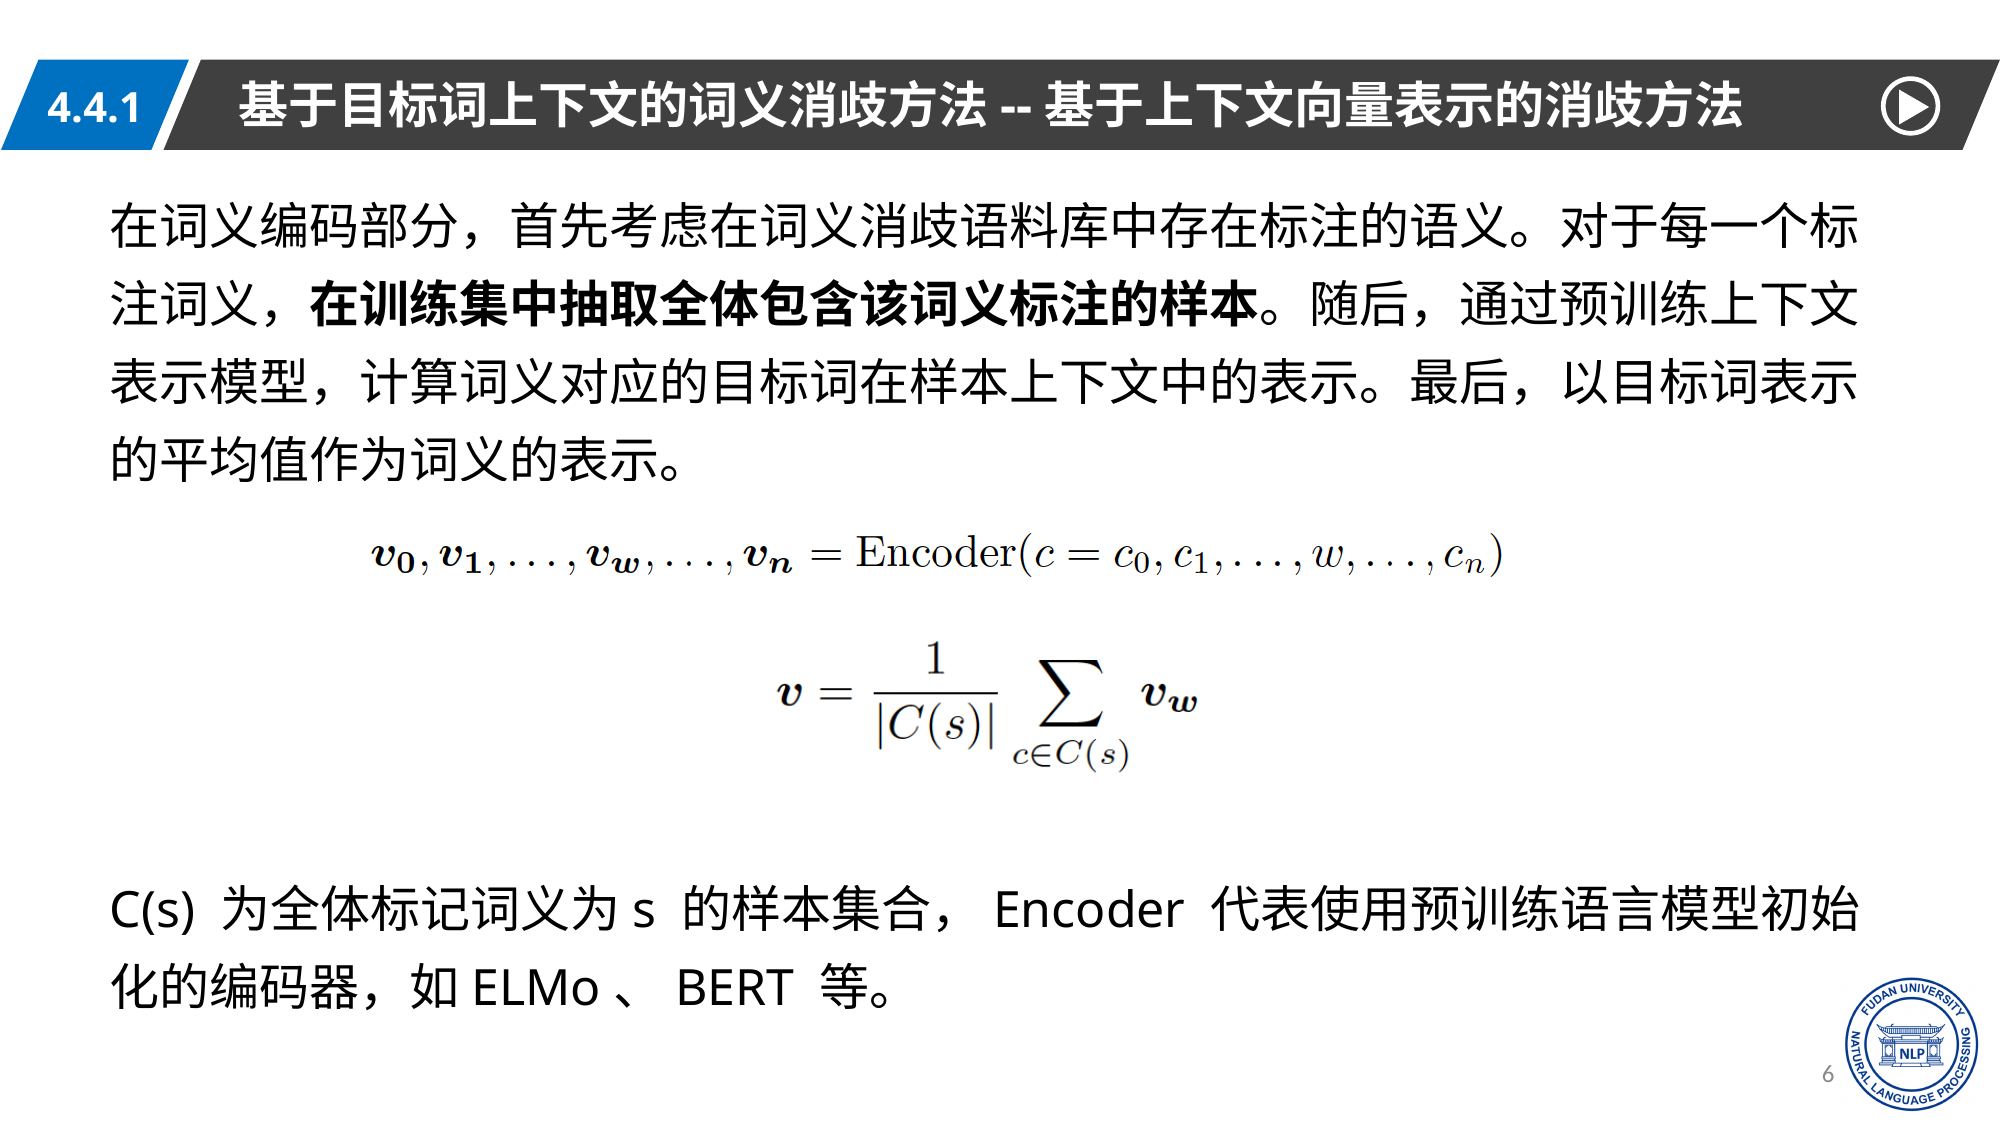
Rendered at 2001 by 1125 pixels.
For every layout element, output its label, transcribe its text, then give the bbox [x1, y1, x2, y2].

text_box [163, 59, 2000, 150]
text_box C(s) 为全体标记词义为s 的样本集合，Encoder 代表使用预训练语言模型初始化的编码器，如ELMo、BERT 等。 [94, 851, 1884, 1023]
slide_number 69 [1412, 1042, 1863, 1103]
picture [1834, 972, 1985, 1117]
picture [319, 480, 1595, 793]
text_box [1883, 78, 1939, 134]
text_box 基于目标词上下文的词义消歧方法--基于上下文向量表示的消歧方法 [223, 66, 1760, 142]
text_box [32, 59, 189, 120]
text_box 在词义编码部分，首先考虑在词义消歧语料库中存在标注的语义。对于每一个标注词义，在训练集中抽取全体包含该词义标注的样本。随后，通过预训练上下文表示模型，计算词义对应的目标词在样本上下文中的表示。最后，以目标词表示的平均值作为词义的表示。 [94, 168, 1884, 496]
text_box [1, 89, 157, 150]
text_box 4.4.1 [26, 73, 164, 138]
